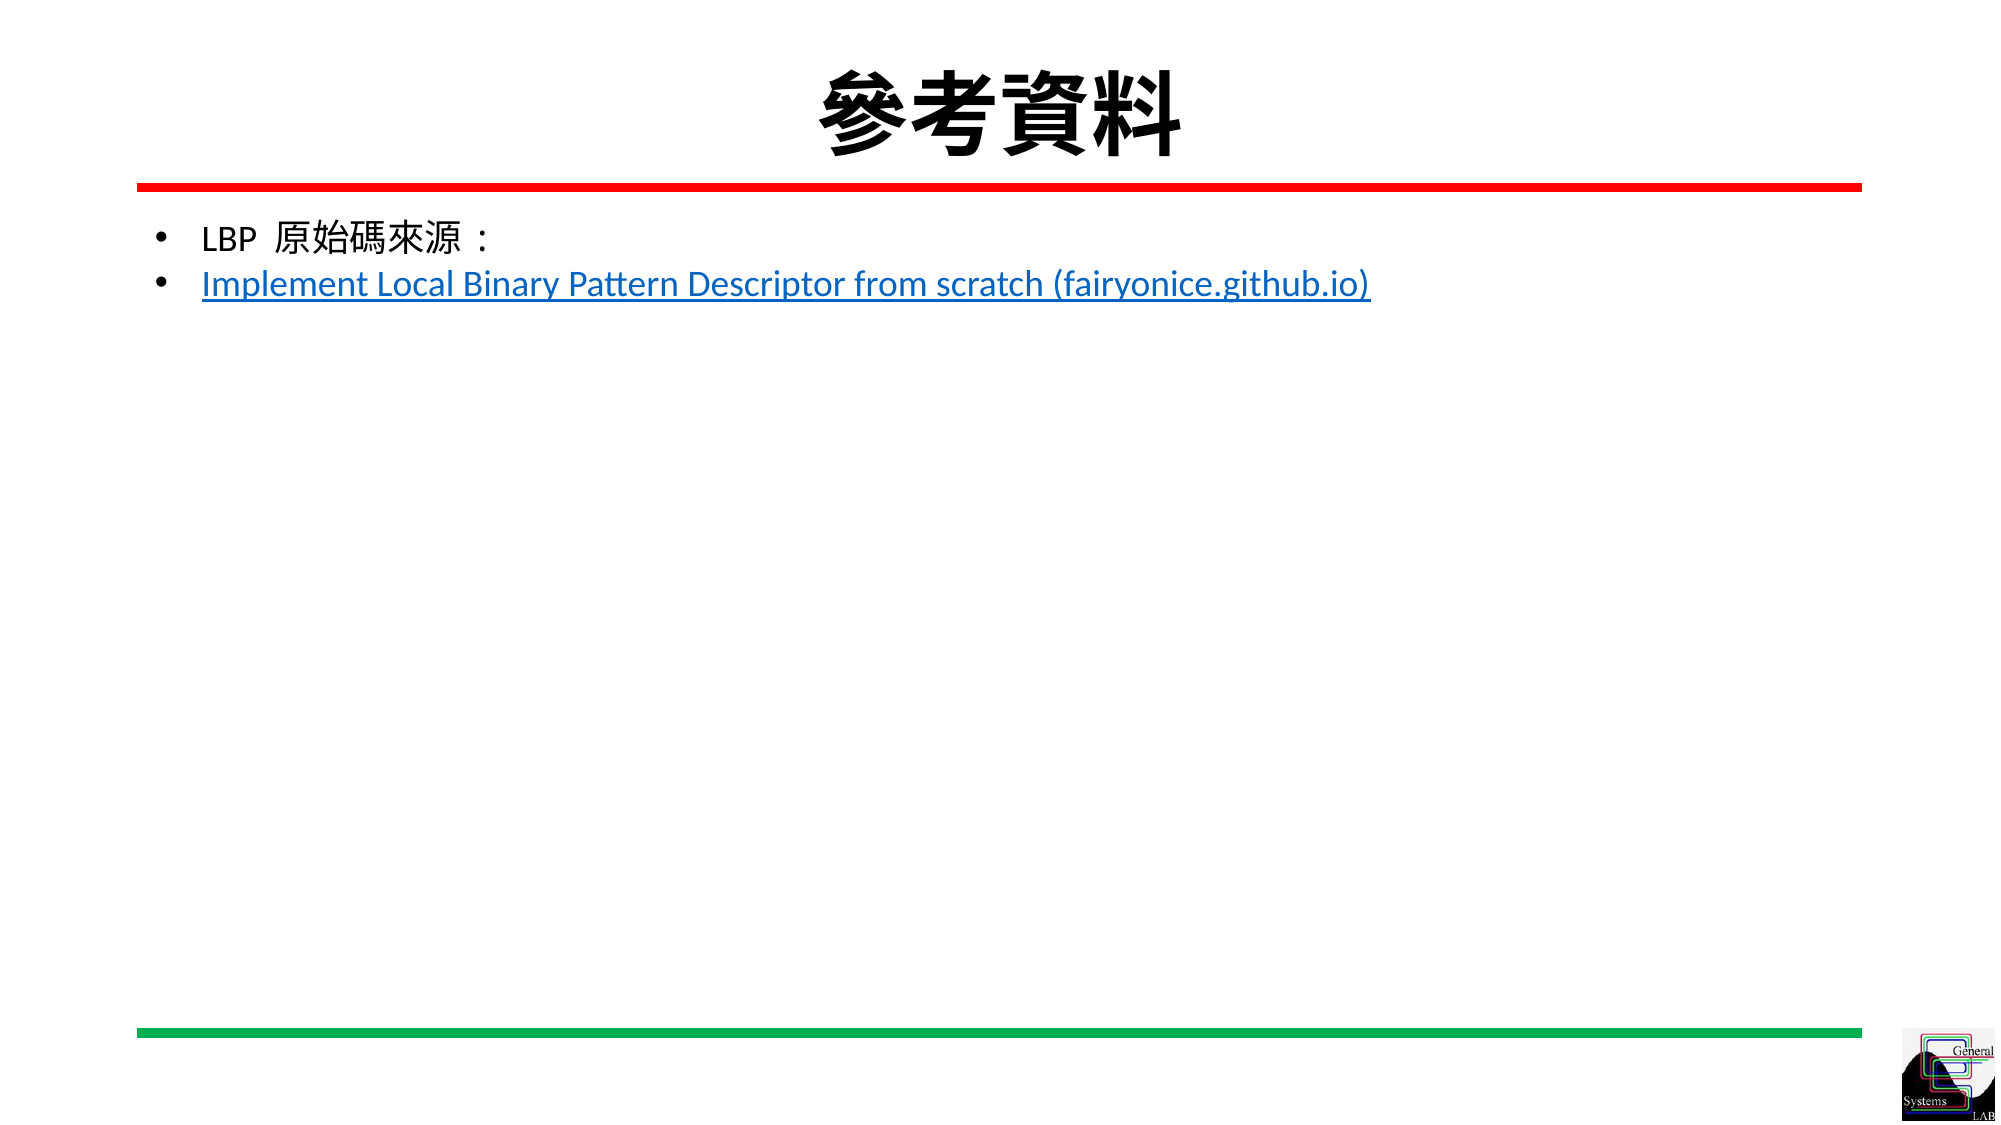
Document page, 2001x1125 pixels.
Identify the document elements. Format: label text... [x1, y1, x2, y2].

text_box LBP 原始碼來源: Implement Local Binary Pattern Descriptor from scratch (fairyonice.github.io) [139, 206, 1779, 312]
picture [1902, 1028, 1995, 1121]
title 參考資料 [137, 59, 1863, 178]
